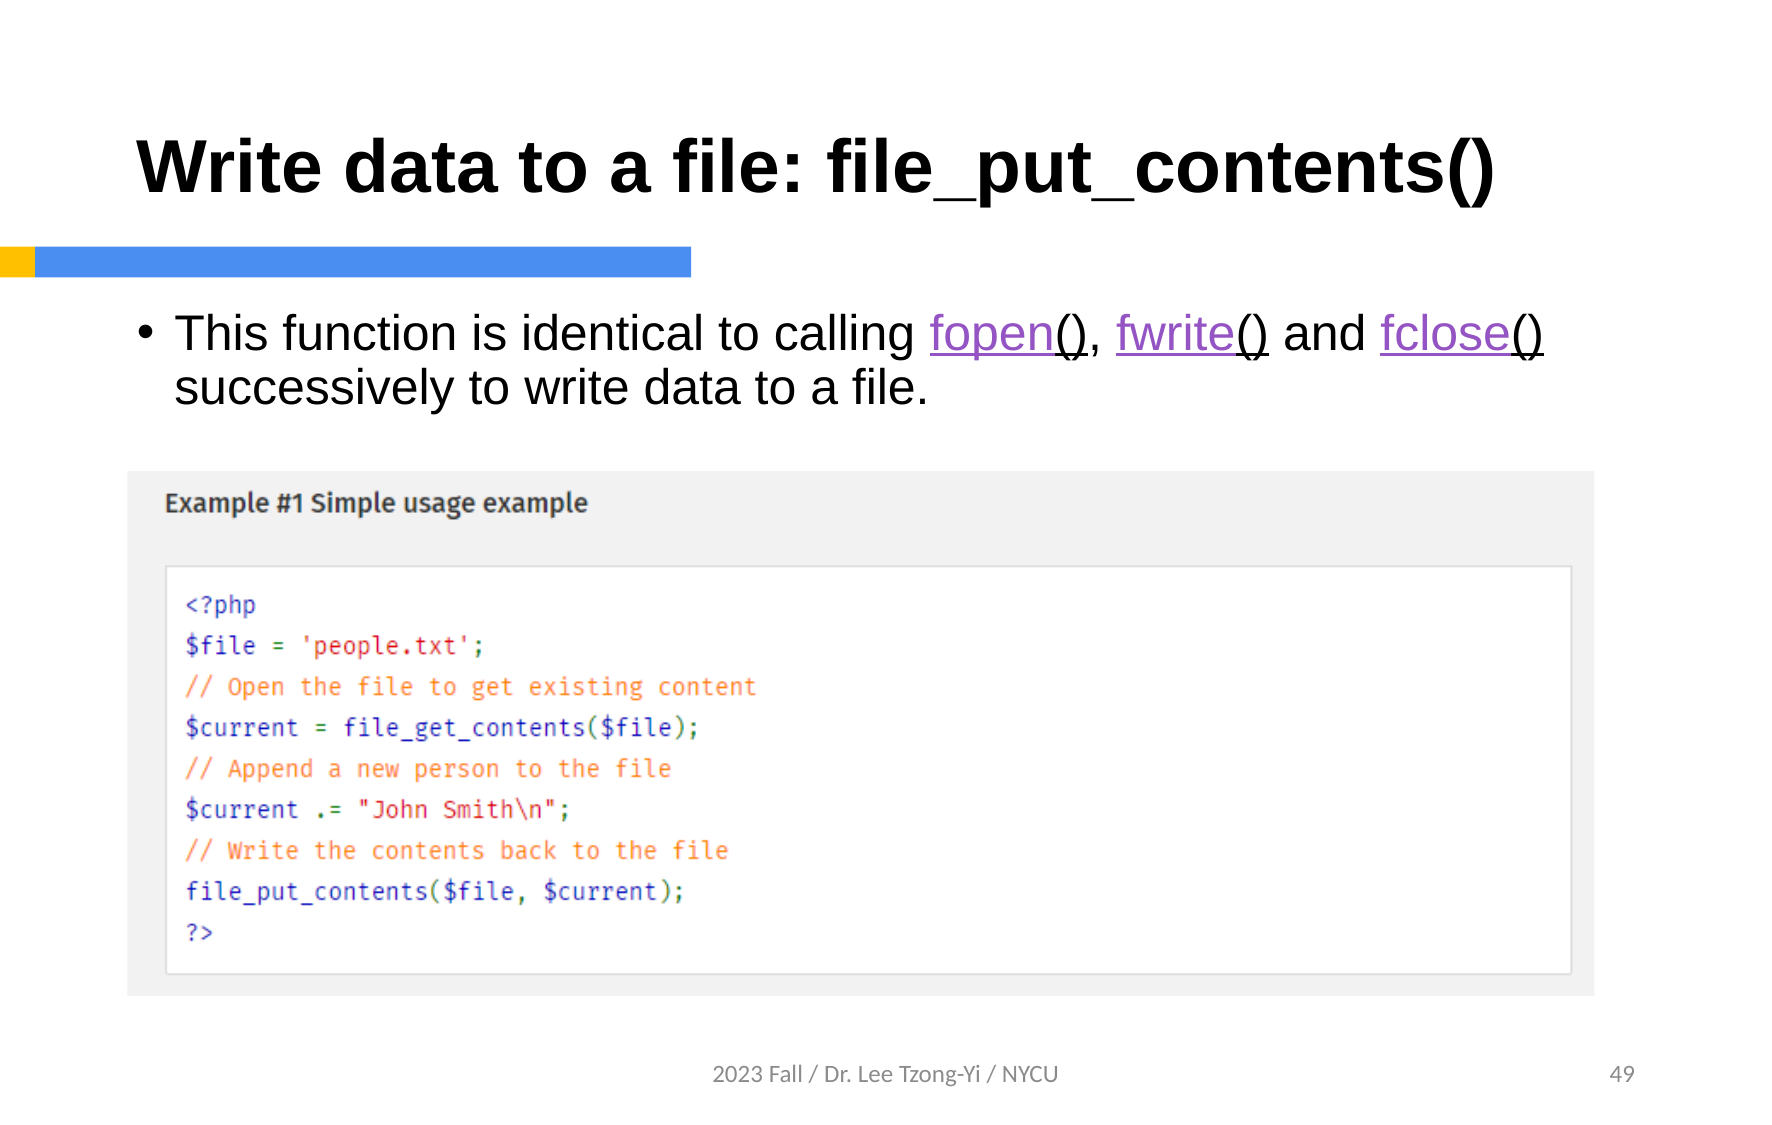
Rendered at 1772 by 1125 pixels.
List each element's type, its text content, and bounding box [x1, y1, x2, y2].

slide_number 49 [1251, 1042, 1651, 1103]
list This function is identical to calling fopen(), fwrite() and fclose() successively to write data to a file. [121, 299, 1651, 1014]
picture [127, 471, 1595, 996]
footer 2023 Fall / Dr. Lee Tzong-Yi / NYCU [586, 1042, 1185, 1103]
title Write data to a file: file_put_contents() [121, 59, 1651, 278]
